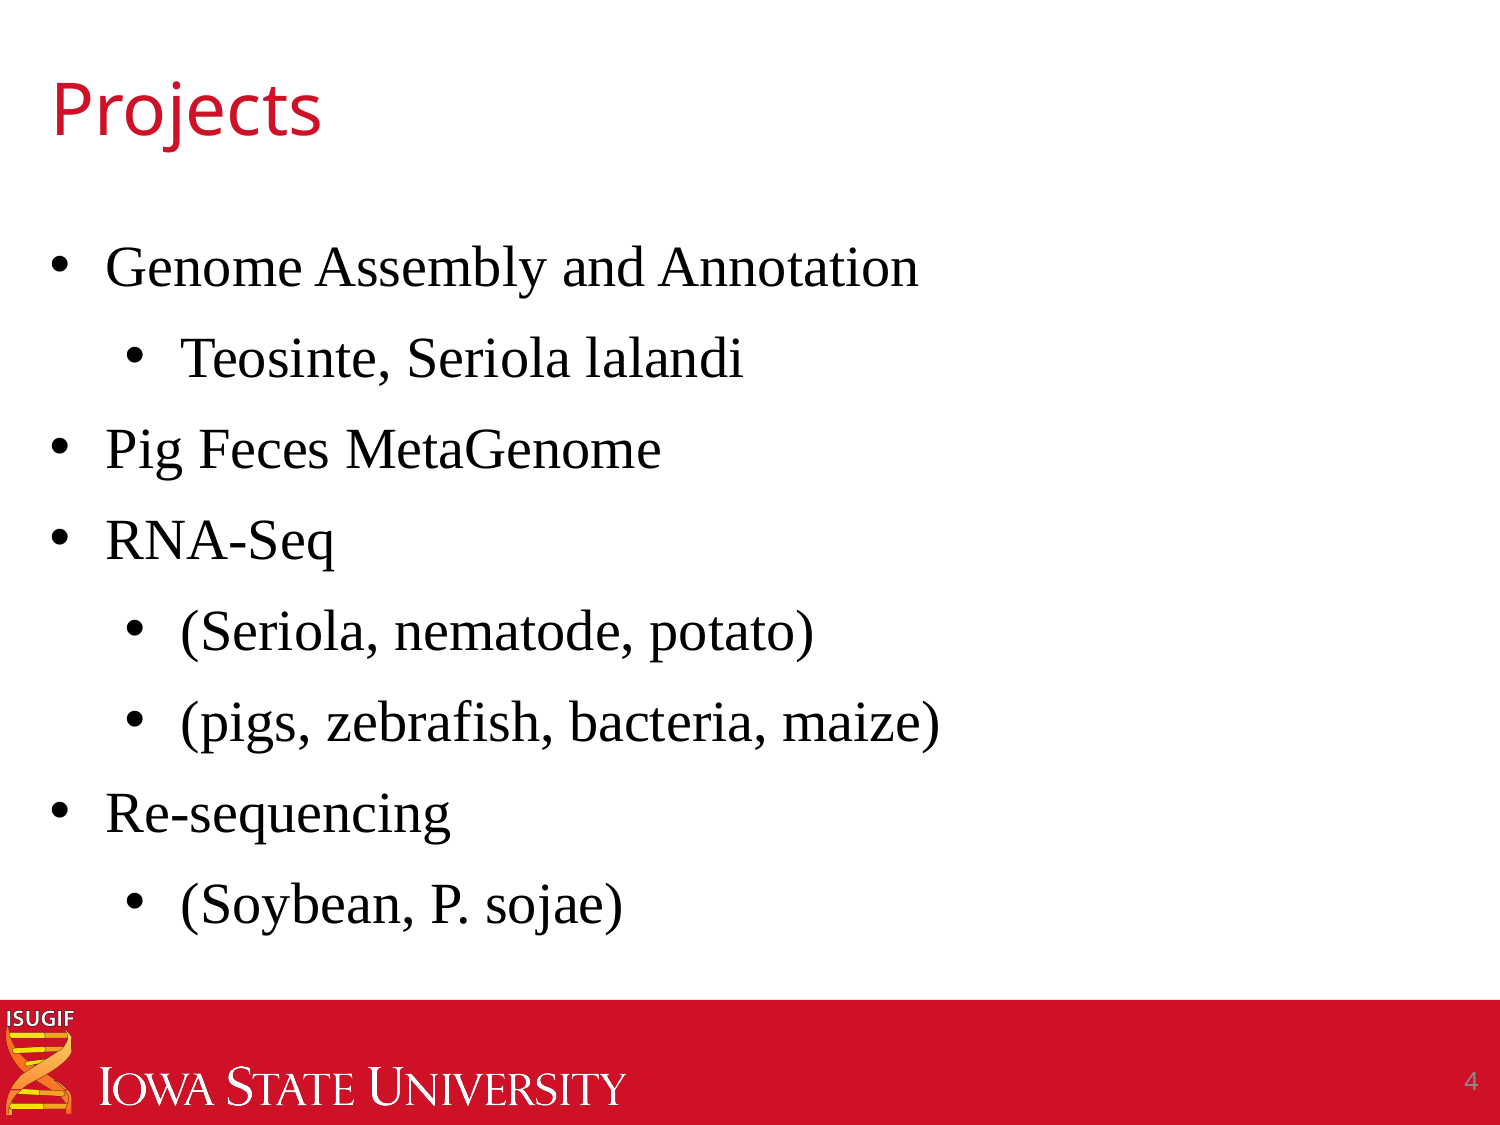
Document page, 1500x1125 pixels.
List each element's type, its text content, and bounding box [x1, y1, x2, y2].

picture [99, 1066, 627, 1110]
picture [0, 1006, 77, 1119]
title Projects [34, 12, 1311, 201]
text_box Genome Assembly and Annotation Teosinte, Seriola lalandi Pig Feces MetaGenome RNA-Seq (Seriola, nematode, potato) (pigs, zebrafish, bacteria, maize) Re-sequencing (Soybean, P. sojae) [34, 199, 991, 943]
